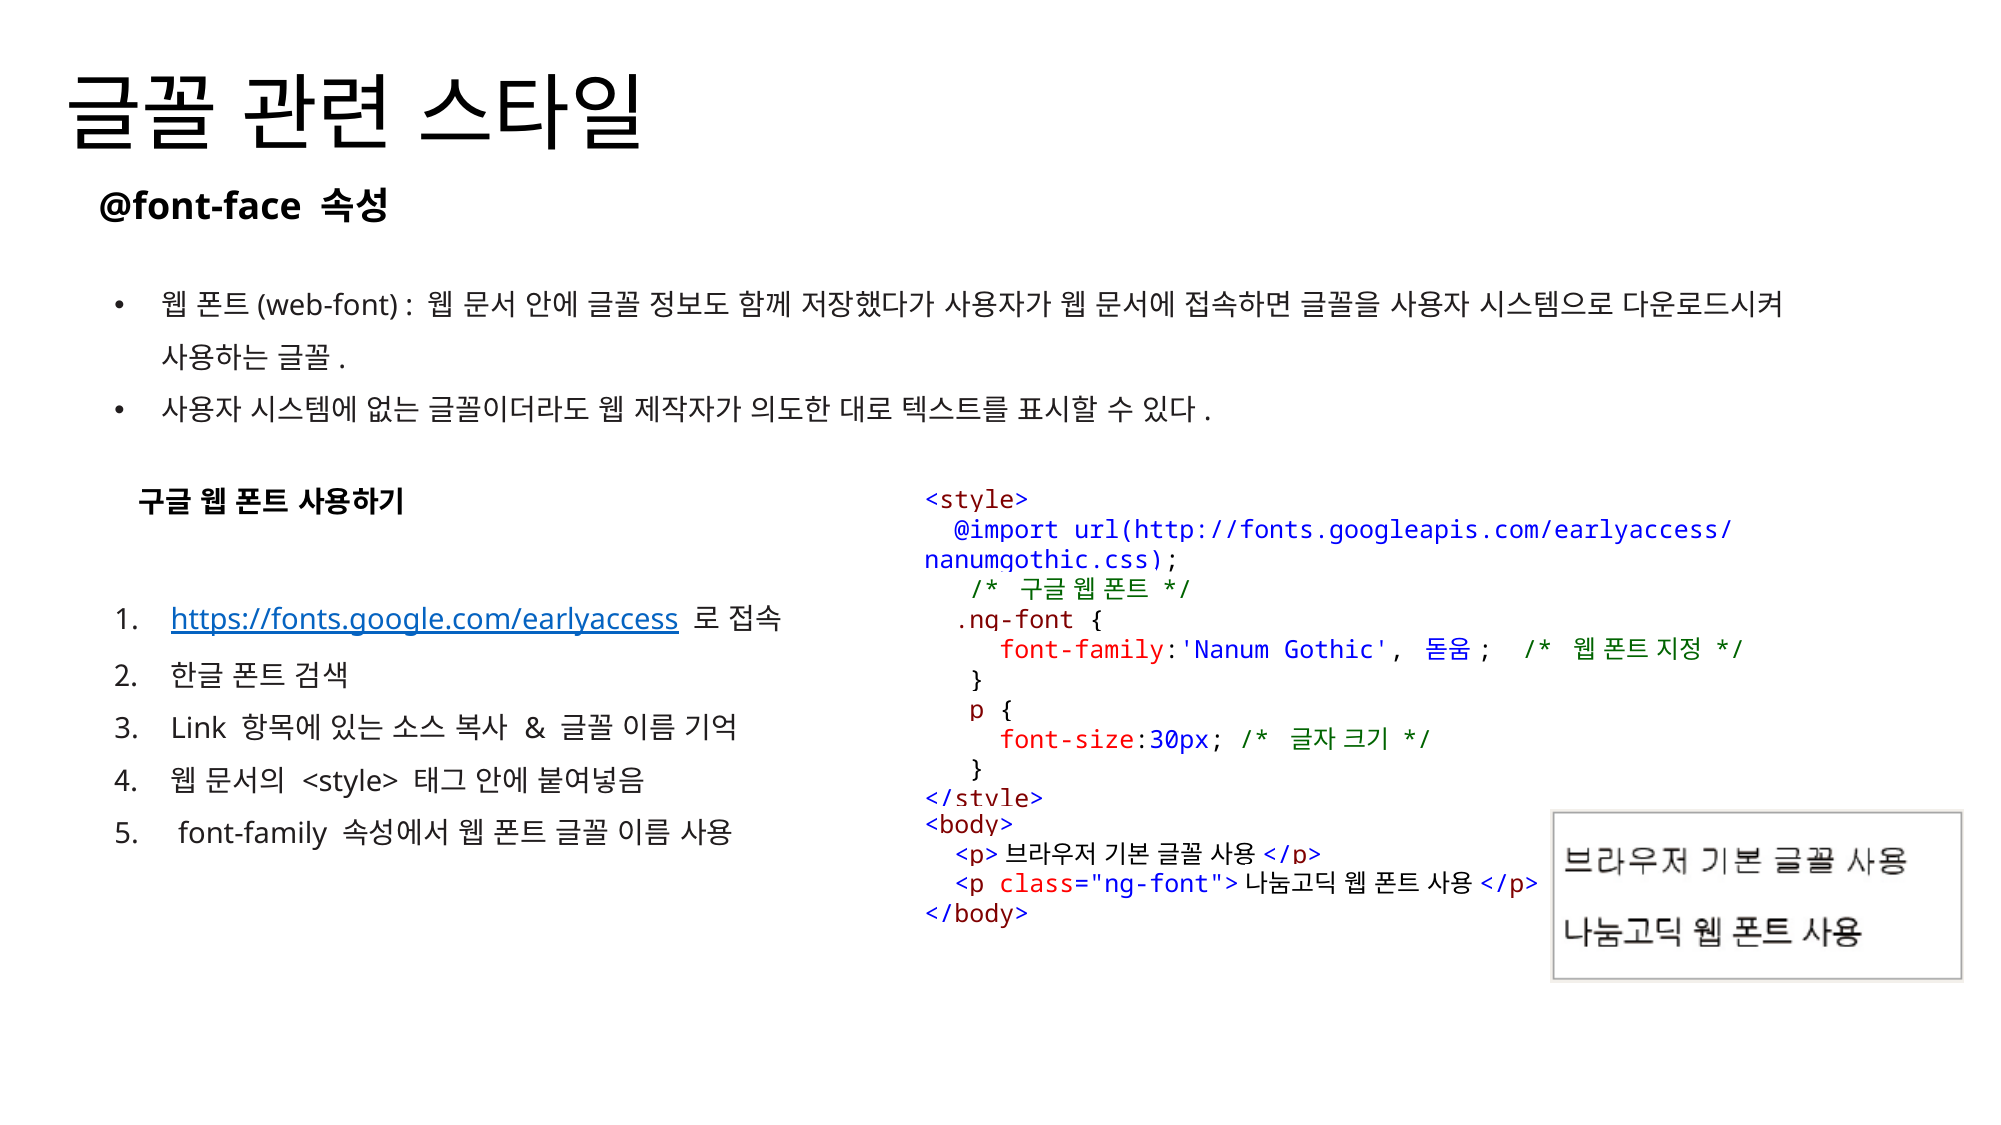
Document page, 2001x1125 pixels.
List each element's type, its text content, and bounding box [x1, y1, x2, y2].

picture [1550, 809, 1964, 983]
text_box [1261, 284, 1293, 346]
text_box 글꼴 관련 스타일 [50, 52, 1051, 168]
text_box <body> <p>브라우저 기본 글꼴 사용</p> <p class="ng-font">나눔고딕 웹 폰트 사용</p> </body> [909, 800, 1910, 936]
text_box 웹 폰트(web-font) : 웹 문서 안에 글꼴 정보도 함께 저장했다가 사용자가 웹 문서에 접속하면 글꼴을 사용자 시스템으로 다운로드시켜 사용하는 글꼴. 사용자 시스템에 없는 글꼴이더라도 웹 제작자가 의도한 대로 텍스트를 표시할 수 있다. [99, 261, 1824, 434]
text_box https://fonts.google.com/earlyaccess 로 접속 한글 폰트 검색 Link 항목에 있는 소스 복사 & 글꼴 이름 기억 웹 문서의 <style> 태그 안에 붙여넣음 font-family 속성에서 웹 폰트 글꼴 이름 사용 [99, 572, 909, 857]
text_box @font-face 속성 [83, 174, 478, 235]
text_box <style> @import url(http://fonts.googleapis.com/earlyaccess/nanumgothic.css); /* 구글 웹 폰트 */ .ng-font { font-family:'Nanum Gothic', 돋움; /* 웹 폰트 지정 */ } p { font-size:30px; /* 글자 크기 */ } </style> [909, 476, 1910, 800]
text_box 구글 웹 폰트 사용하기 [123, 476, 909, 526]
